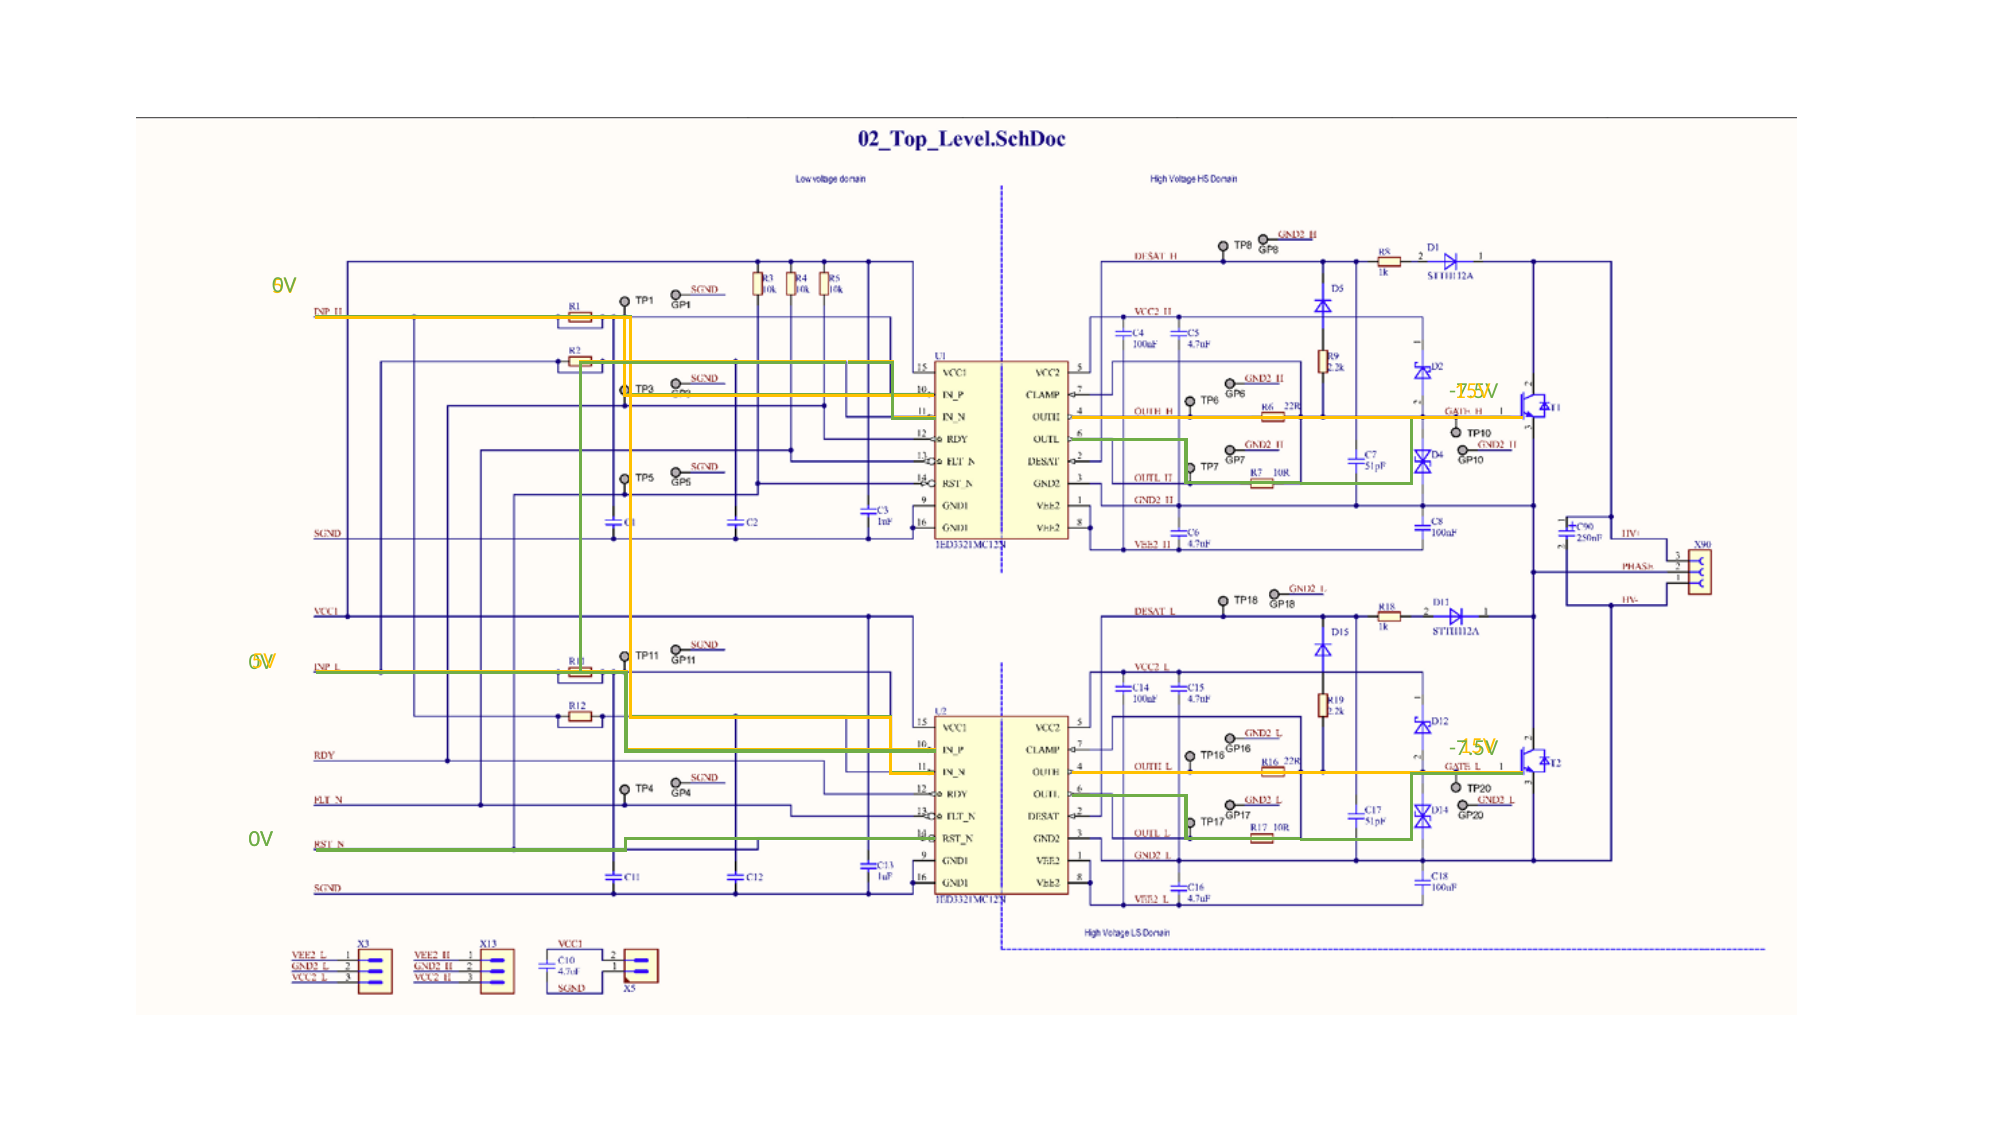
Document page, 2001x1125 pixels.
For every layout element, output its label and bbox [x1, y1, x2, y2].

list [135, 117, 1797, 1016]
text_box [315, 838, 936, 850]
text_box [1071, 773, 1523, 840]
text_box [314, 317, 935, 774]
text_box [1071, 418, 1523, 484]
text_box [315, 362, 937, 751]
